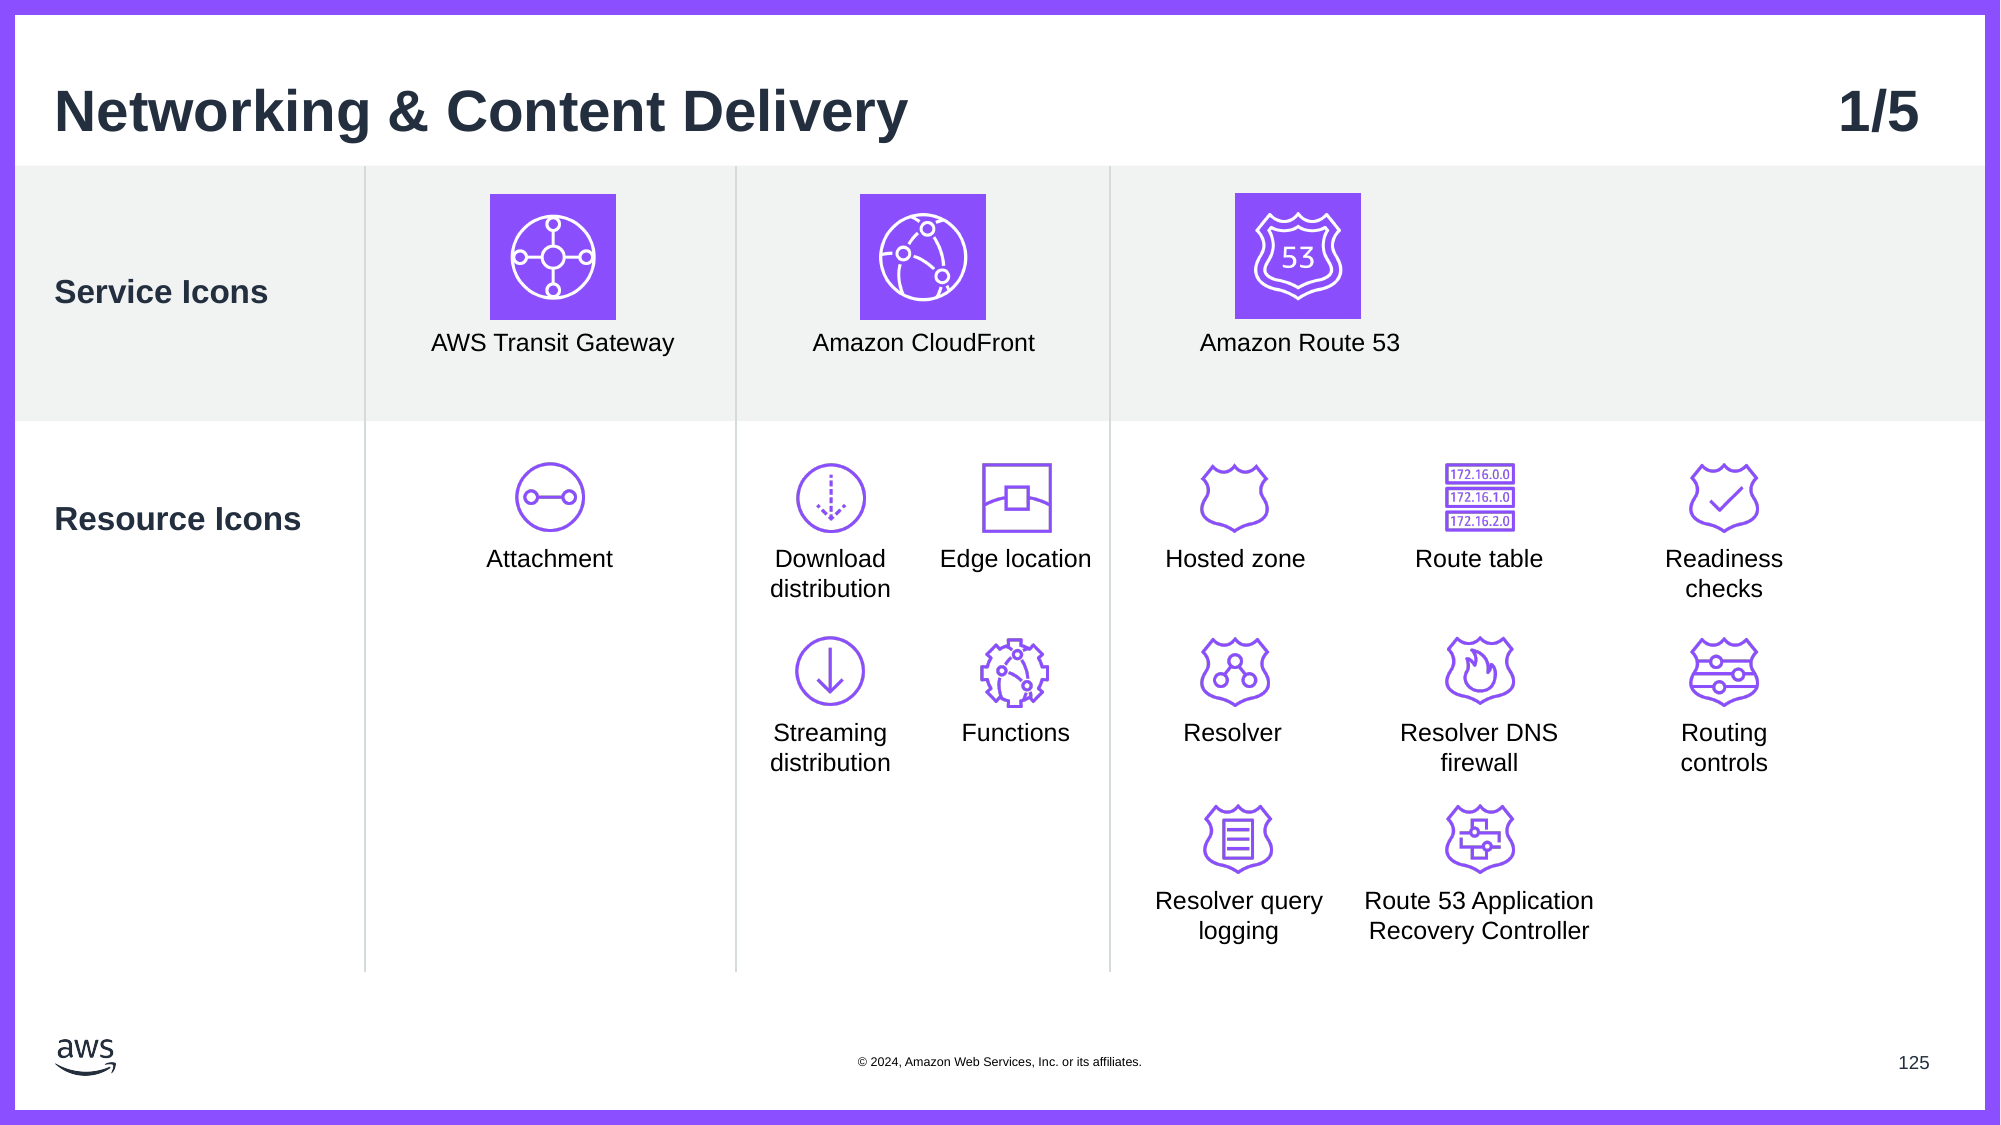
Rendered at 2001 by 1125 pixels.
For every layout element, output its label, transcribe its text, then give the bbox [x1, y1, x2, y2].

picture [860, 194, 986, 320]
picture [1200, 801, 1276, 877]
picture [512, 459, 588, 535]
picture [792, 633, 868, 709]
text_box Hosted zone [1131, 534, 1341, 580]
text_box Route table [1375, 534, 1584, 580]
text_box Functions [921, 709, 1109, 755]
text_box Readiness checks [1620, 534, 1829, 610]
slide_number 125 [1494, 1031, 1945, 1092]
picture [1442, 801, 1518, 877]
picture [1442, 460, 1518, 536]
picture [1686, 634, 1762, 710]
text_box Routing controls [1620, 709, 1829, 784]
picture [490, 194, 616, 320]
text_box Resolver DNS firewall [1375, 709, 1584, 784]
picture [55, 1039, 116, 1076]
text_box Streaming distribution [736, 709, 925, 784]
text_box Download distribution [736, 534, 925, 610]
footer © 2024, Amazon Web Services, Inc. or its affiliates. [662, 1031, 1338, 1092]
picture [1235, 193, 1361, 319]
text_box Resolver query logging [1134, 876, 1344, 952]
picture [1442, 633, 1518, 709]
picture [1686, 460, 1762, 536]
text_box AWS Transit Gateway [369, 319, 735, 364]
picture [976, 635, 1052, 711]
picture [1197, 634, 1273, 710]
text_box Resolver [1131, 709, 1341, 754]
picture [979, 460, 1055, 536]
picture [793, 460, 869, 536]
text_box Amazon CloudFront [736, 319, 1109, 364]
title Networking & Content Delivery 1/5 [39, 59, 1957, 166]
text_box Attachment [455, 534, 644, 580]
text_box Amazon Route 53 [1113, 319, 1488, 364]
text_box Route 53 Application Recovery Controller [1346, 876, 1613, 952]
picture [1197, 460, 1273, 536]
text_box Edge location [922, 535, 1109, 580]
